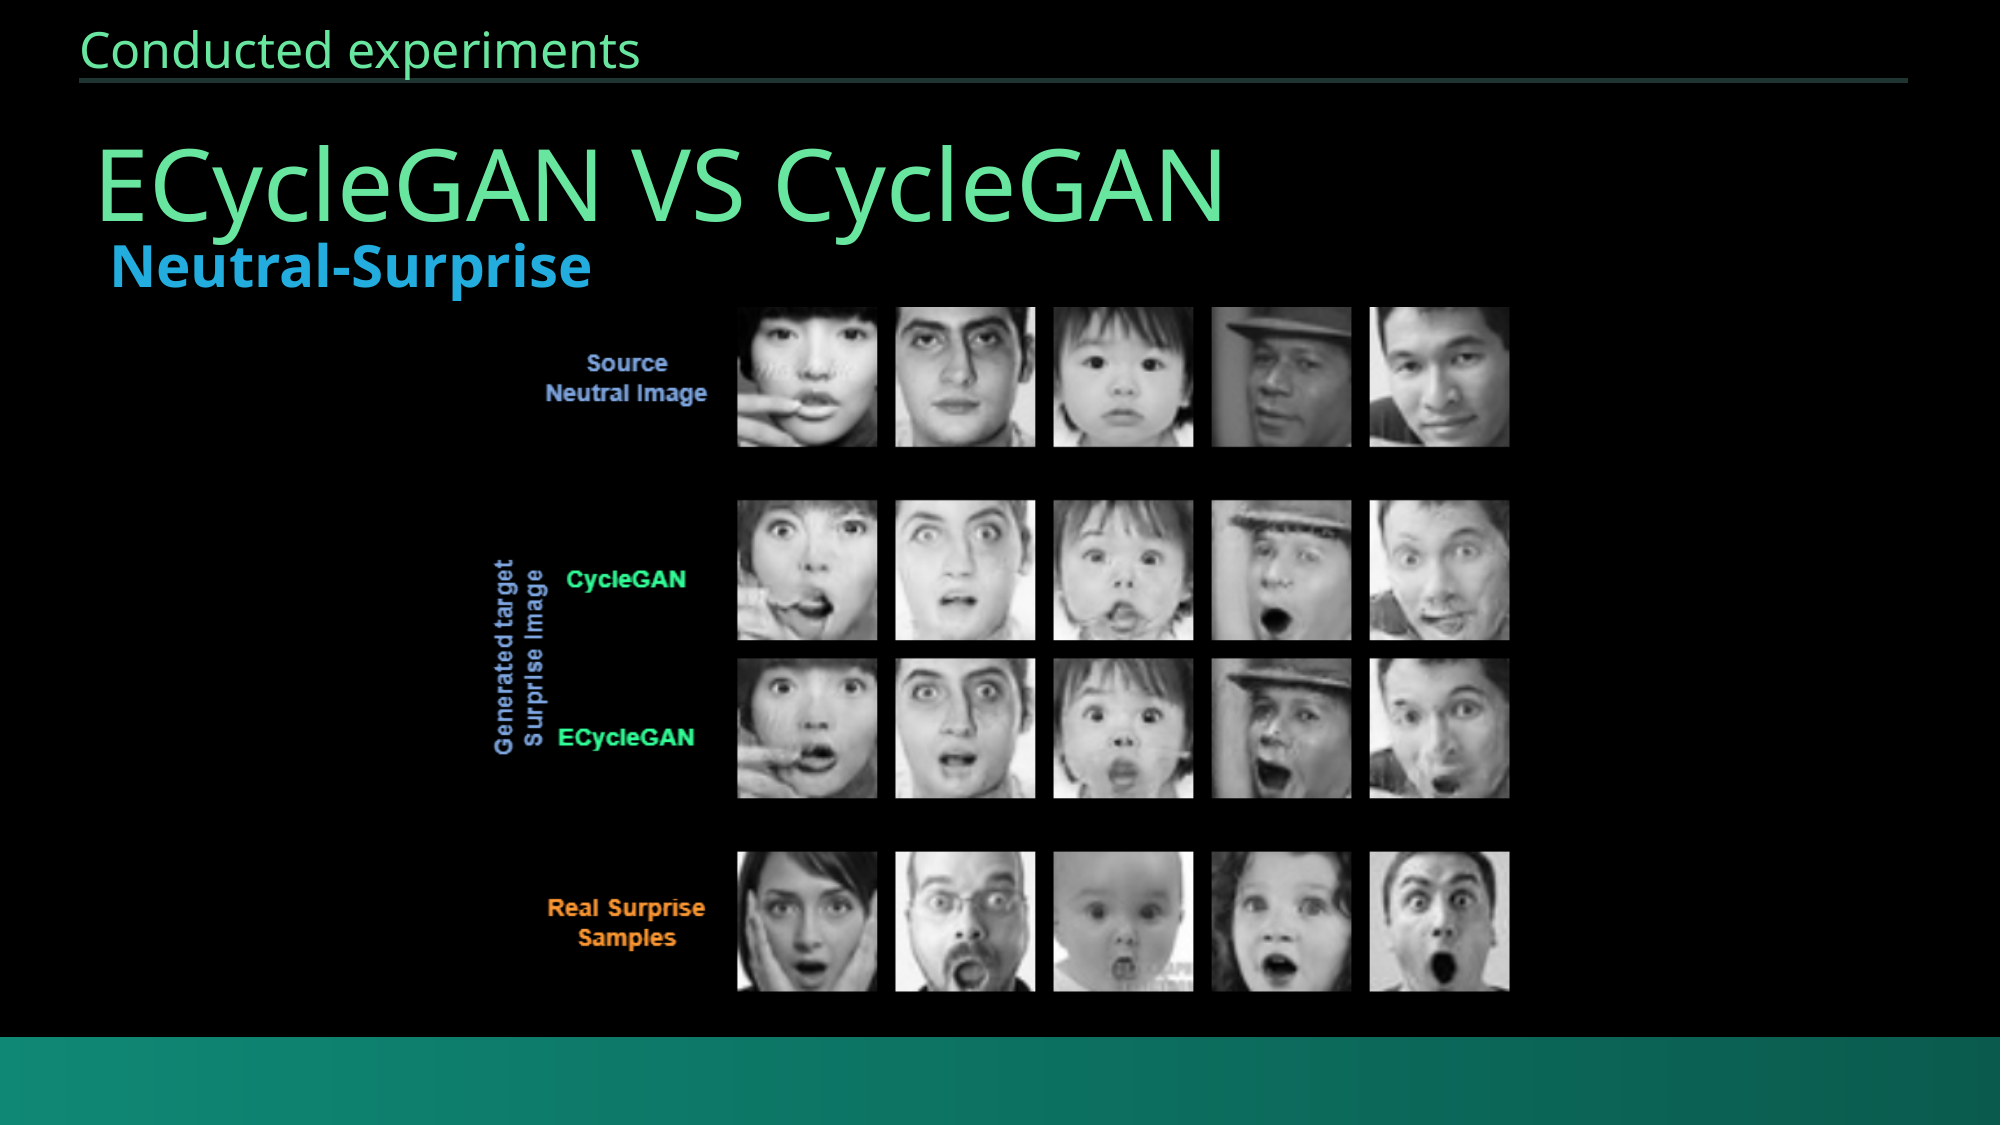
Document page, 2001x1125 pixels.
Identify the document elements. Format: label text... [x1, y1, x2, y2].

text_box Conducted experiments [64, 10, 1065, 86]
text_box ECycleGAN VS CycleGAN [79, 114, 1263, 250]
text_box Neutral-Surprise [94, 221, 608, 307]
text_box [0, 1036, 2000, 1125]
picture [488, 307, 1512, 994]
